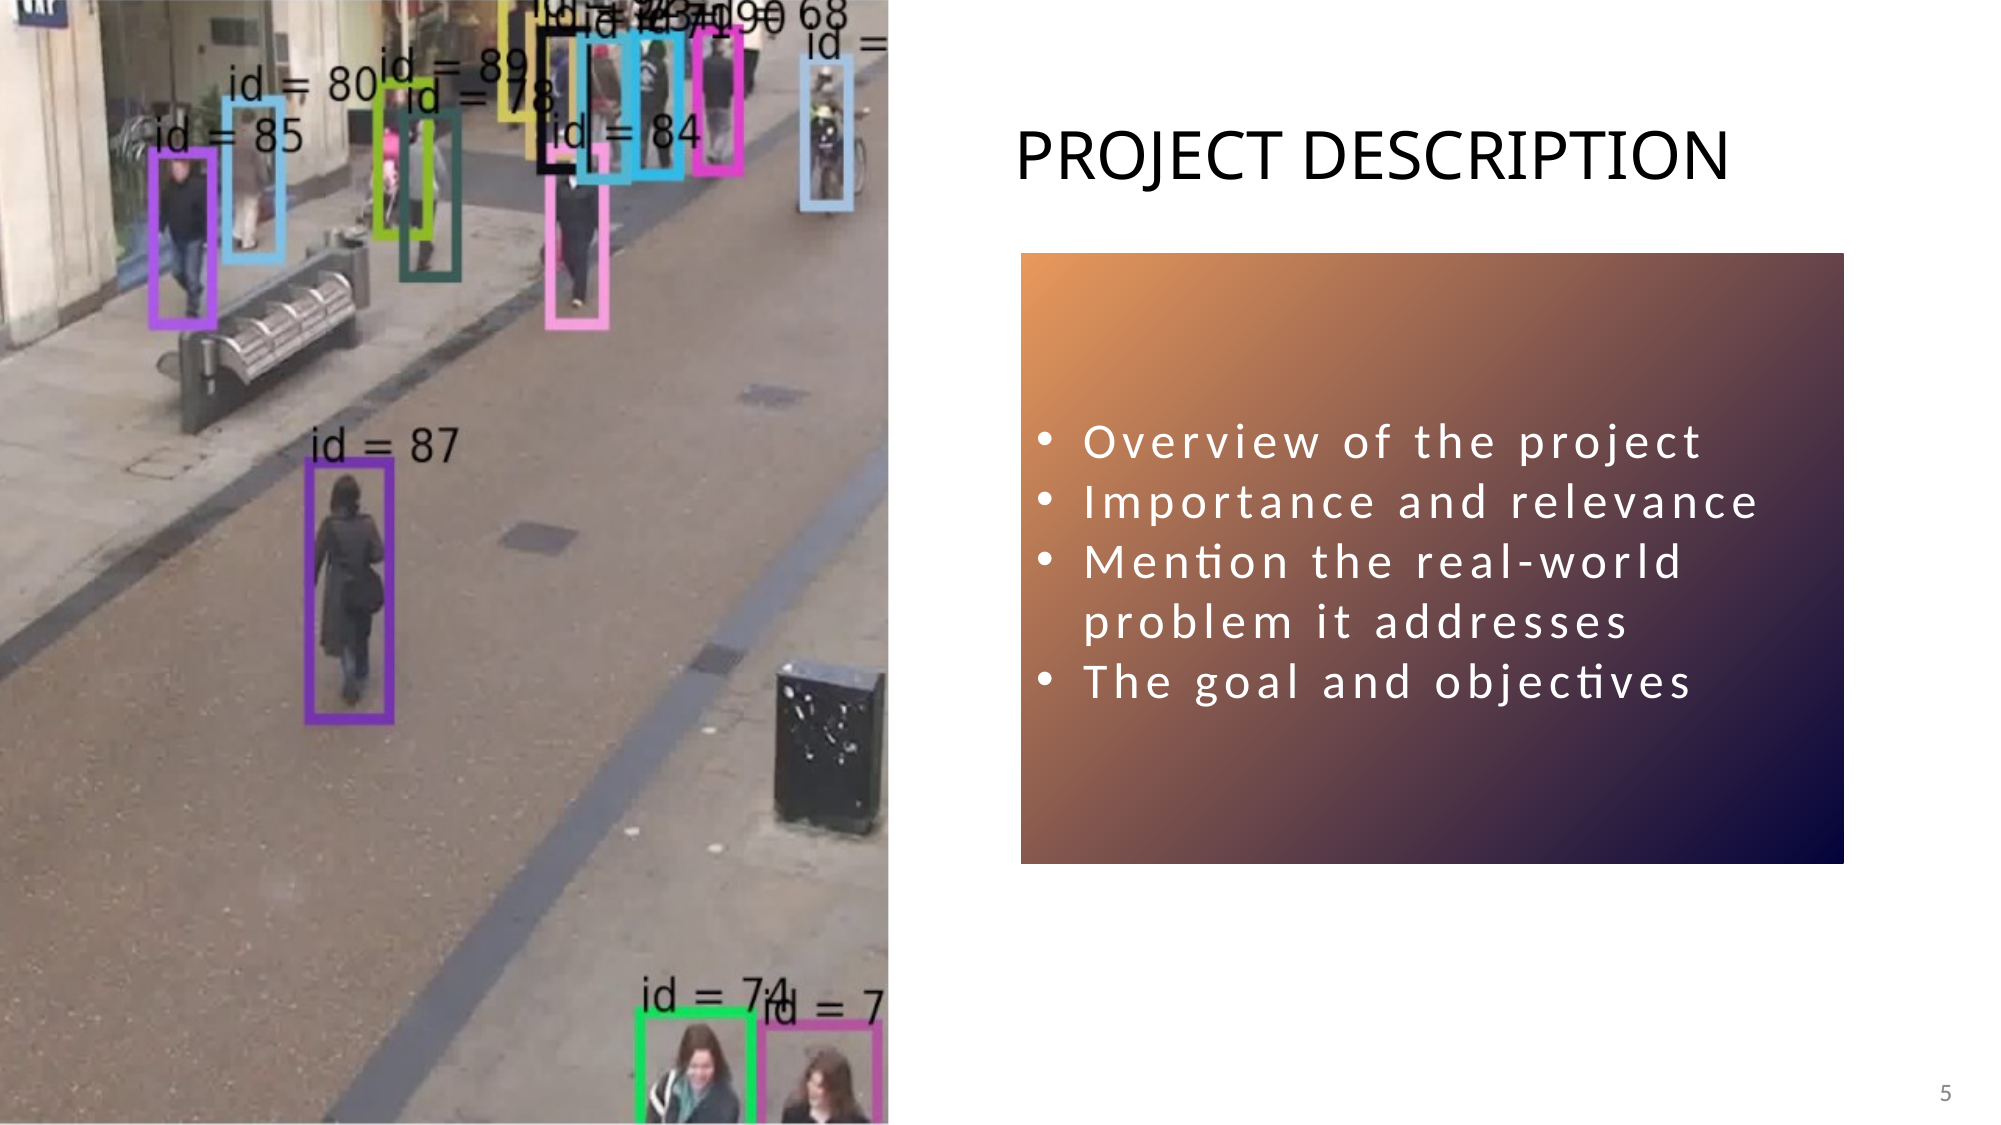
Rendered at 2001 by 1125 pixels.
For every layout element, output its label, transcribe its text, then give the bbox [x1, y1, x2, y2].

slide_number 5 [1894, 1061, 1968, 1121]
title Project Description [999, 65, 1968, 211]
list Overview of the project Importance and relevance Mention the real-world problem it addresses The goal and objectives [1021, 253, 1844, 864]
picture [0, 0, 889, 1125]
